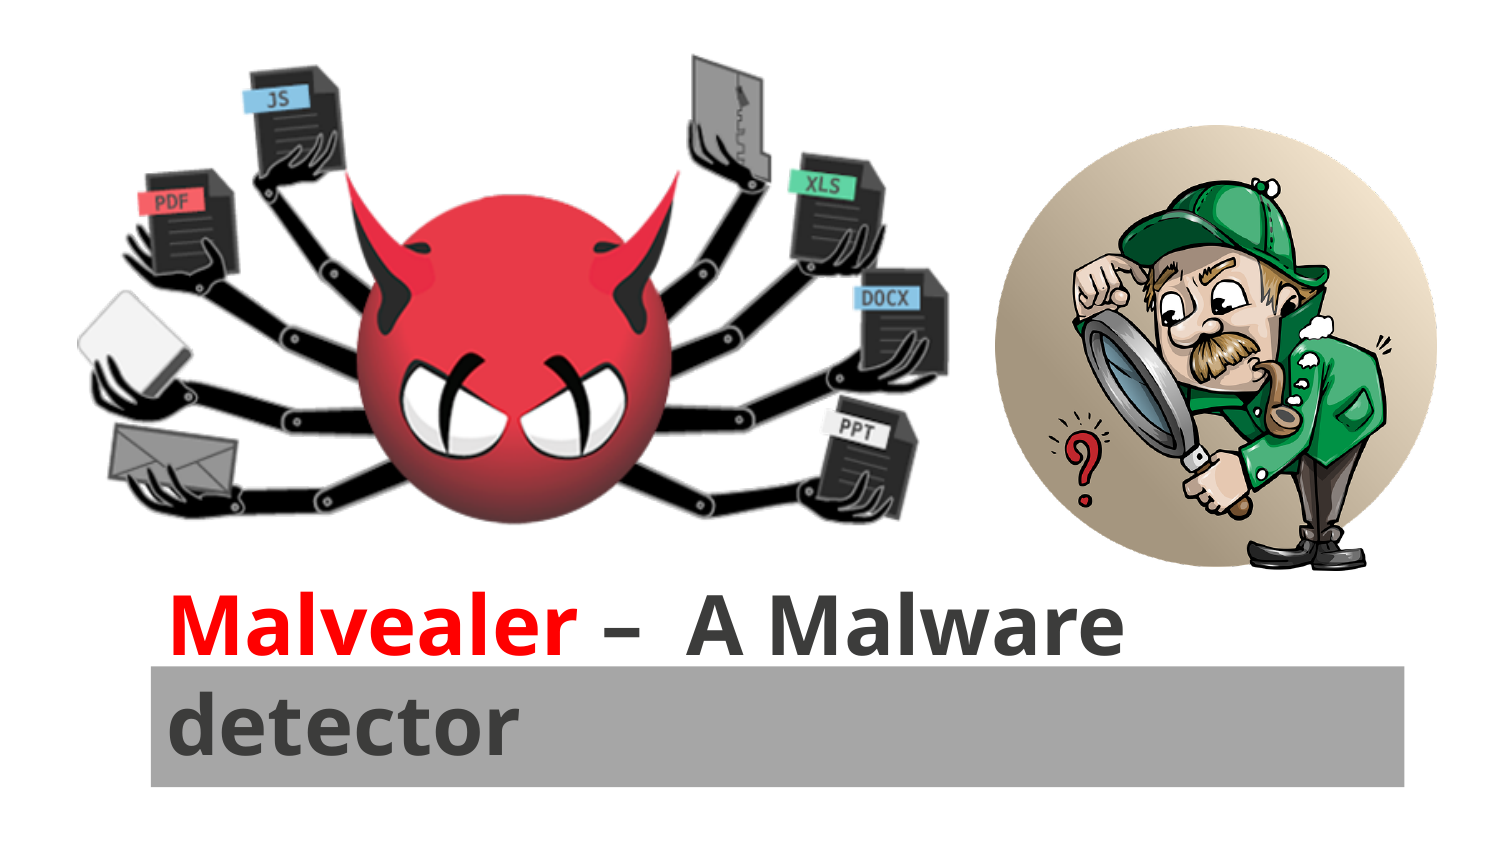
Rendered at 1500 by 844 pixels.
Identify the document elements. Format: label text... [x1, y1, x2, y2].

title Malvealer – A Malware detector [150, 666, 1405, 788]
picture [47, 37, 1437, 689]
